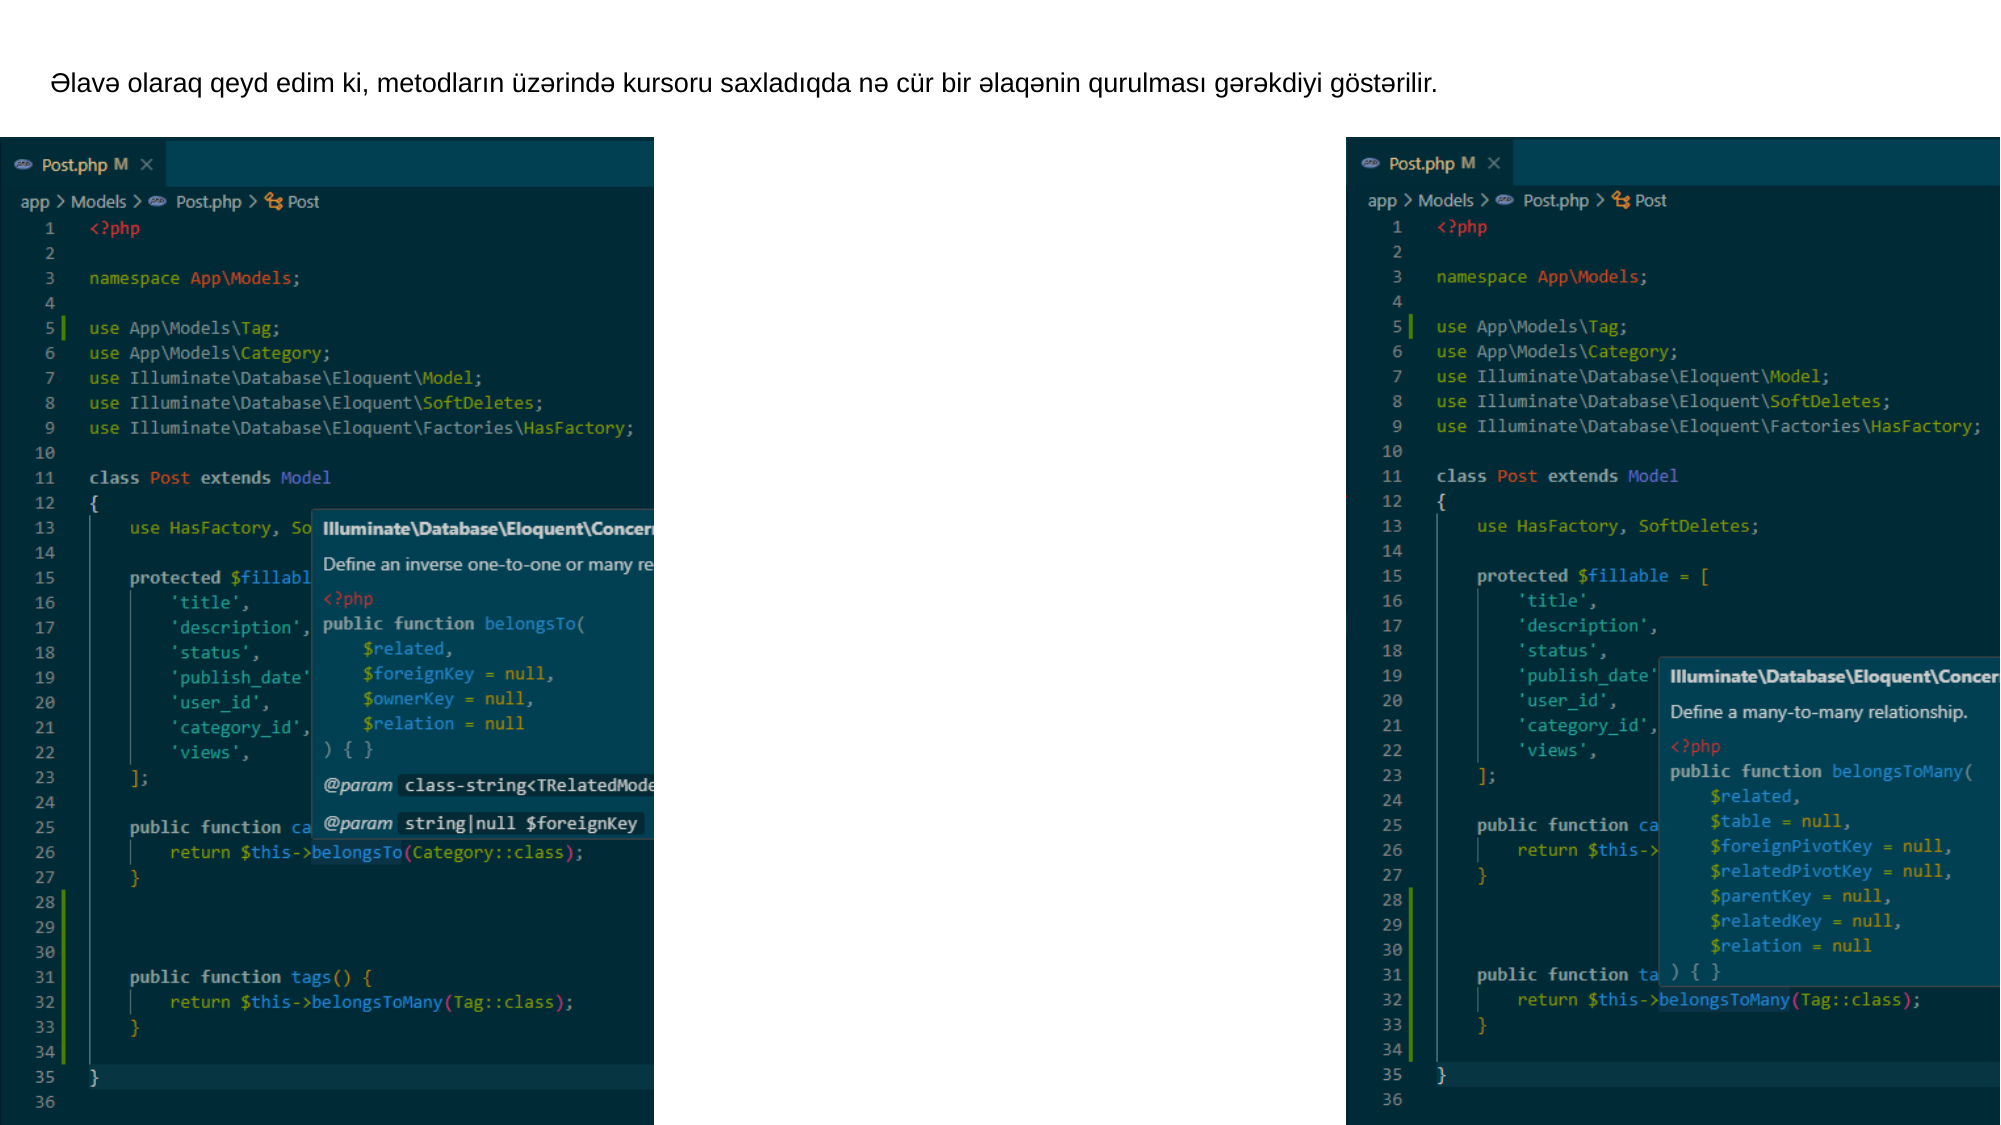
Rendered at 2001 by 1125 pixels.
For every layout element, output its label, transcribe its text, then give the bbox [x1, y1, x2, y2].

picture [1394, 720, 1402, 731]
picture [565, 425, 582, 433]
picture [90, 400, 98, 408]
picture [288, 400, 295, 408]
picture [1559, 523, 1576, 531]
picture [58, 195, 65, 207]
picture [556, 422, 563, 433]
picture [325, 595, 330, 604]
picture [1490, 394, 1496, 407]
picture [37, 199, 49, 211]
picture [1541, 345, 1546, 357]
picture [1591, 694, 1597, 706]
picture [1479, 346, 1486, 354]
picture [505, 397, 512, 408]
picture [453, 397, 461, 408]
picture [1384, 446, 1391, 457]
picture [1384, 620, 1389, 631]
picture [41, 922, 55, 931]
picture [146, 525, 160, 533]
picture [242, 822, 250, 833]
picture [1437, 423, 1445, 432]
picture [1559, 724, 1566, 731]
picture [1550, 473, 1567, 482]
picture [363, 562, 375, 570]
picture [1730, 523, 1739, 531]
picture [1589, 421, 1595, 432]
picture [153, 396, 157, 408]
picture [1462, 157, 1475, 168]
picture [173, 970, 179, 983]
picture [406, 782, 414, 791]
picture [192, 400, 199, 408]
picture [1558, 198, 1564, 210]
picture [464, 999, 483, 1011]
picture [1878, 421, 1890, 432]
picture [37, 1071, 44, 1082]
picture [1905, 993, 1910, 1009]
picture [47, 372, 54, 382]
picture [223, 675, 229, 683]
picture [345, 371, 349, 383]
picture [1639, 519, 1668, 531]
picture [1384, 894, 1391, 901]
picture [1384, 770, 1391, 781]
picture [417, 778, 445, 791]
picture [167, 400, 179, 408]
picture [132, 372, 138, 383]
picture [1570, 349, 1577, 357]
picture [1478, 822, 1496, 834]
picture [1459, 194, 1470, 206]
picture [1620, 370, 1647, 382]
picture [1511, 968, 1515, 980]
picture [274, 725, 280, 733]
picture [1490, 419, 1496, 432]
picture [464, 425, 472, 433]
picture [1700, 398, 1718, 411]
picture [37, 747, 44, 758]
picture [193, 199, 201, 207]
picture [1711, 889, 1720, 904]
picture [221, 375, 230, 383]
picture [273, 850, 280, 858]
picture [1861, 398, 1880, 407]
picture [1393, 446, 1402, 457]
picture [183, 700, 189, 708]
picture [1600, 324, 1618, 336]
picture [212, 725, 218, 733]
picture [345, 421, 349, 433]
picture [111, 425, 119, 433]
picture [423, 849, 432, 858]
picture [1520, 818, 1526, 831]
picture [1579, 569, 1587, 584]
picture [548, 780, 567, 791]
picture [1875, 705, 1963, 722]
picture [1710, 523, 1718, 531]
picture [1589, 843, 1598, 858]
picture [1394, 751, 1402, 756]
picture [595, 425, 624, 437]
picture [1393, 695, 1402, 706]
picture [393, 997, 431, 1007]
picture [1673, 964, 1678, 980]
picture [1499, 324, 1507, 335]
picture [1813, 818, 1821, 827]
picture [404, 397, 410, 408]
picture [191, 847, 199, 858]
picture [288, 425, 295, 433]
picture [1722, 398, 1749, 407]
picture [111, 350, 119, 359]
picture [1824, 814, 1830, 827]
picture [375, 375, 401, 383]
picture [645, 562, 654, 570]
picture [444, 849, 452, 858]
picture [149, 196, 166, 206]
picture [508, 692, 512, 704]
picture [233, 475, 255, 483]
picture [234, 726, 240, 733]
picture [1671, 469, 1677, 482]
picture [1393, 670, 1402, 681]
picture [455, 996, 462, 1008]
picture [262, 824, 280, 833]
picture [1549, 373, 1557, 382]
picture [1701, 519, 1707, 531]
picture [186, 525, 195, 533]
picture [1394, 296, 1401, 307]
picture [1449, 469, 1455, 482]
picture [1609, 993, 1617, 1005]
picture [132, 225, 140, 238]
picture [517, 717, 523, 729]
picture [1579, 520, 1587, 531]
picture [325, 778, 392, 795]
picture [324, 522, 410, 535]
picture [1863, 993, 1869, 1005]
picture [37, 447, 41, 458]
picture [212, 373, 219, 383]
picture [1630, 569, 1643, 581]
picture [1660, 398, 1668, 407]
picture [1499, 818, 1507, 831]
picture [1384, 570, 1389, 581]
picture [1751, 421, 1759, 430]
picture [212, 974, 239, 983]
picture [281, 472, 305, 483]
picture [37, 597, 41, 608]
picture [312, 974, 321, 986]
picture [447, 782, 455, 791]
picture [37, 522, 41, 533]
picture [71, 195, 125, 207]
picture [333, 422, 341, 433]
picture [350, 592, 372, 608]
picture [46, 422, 55, 433]
picture [1721, 520, 1727, 531]
picture [1439, 494, 1445, 510]
picture [325, 558, 360, 570]
picture [1422, 157, 1454, 173]
picture [353, 400, 371, 412]
picture [214, 398, 218, 408]
picture [111, 325, 119, 334]
picture [1834, 814, 1840, 827]
picture [498, 522, 654, 538]
picture [1711, 939, 1720, 954]
picture [1395, 350, 1402, 357]
picture [1852, 997, 1859, 1005]
picture [568, 778, 654, 791]
picture [1692, 394, 1698, 407]
picture [535, 849, 554, 858]
picture [455, 621, 474, 629]
picture [242, 845, 250, 860]
picture [1448, 423, 1466, 432]
picture [1609, 844, 1617, 855]
picture [1935, 864, 1940, 876]
picture [142, 159, 152, 170]
picture [527, 816, 535, 832]
picture [47, 822, 54, 831]
picture [1530, 419, 1536, 432]
picture [202, 350, 210, 358]
picture [264, 192, 283, 210]
picture [90, 350, 98, 359]
picture [1478, 972, 1496, 984]
picture [1500, 419, 1506, 432]
picture [264, 397, 269, 408]
picture [1610, 371, 1617, 382]
picture [353, 375, 371, 387]
picture [1385, 944, 1402, 955]
picture [241, 347, 249, 359]
picture [275, 375, 280, 383]
picture [1538, 271, 1567, 286]
picture [163, 346, 199, 359]
picture [1875, 914, 1879, 926]
picture [1615, 972, 1628, 980]
picture [477, 816, 516, 829]
picture [307, 375, 321, 383]
picture [262, 996, 270, 1007]
picture [163, 321, 199, 335]
picture [494, 400, 503, 408]
picture [183, 371, 187, 383]
picture [1384, 844, 1391, 855]
picture [204, 820, 210, 833]
picture [101, 325, 108, 334]
picture [1437, 324, 1445, 332]
picture [1539, 423, 1546, 432]
picture [364, 667, 372, 682]
picture [405, 845, 410, 862]
picture [1681, 421, 1688, 432]
picture [1545, 195, 1555, 206]
picture [1448, 324, 1466, 332]
picture [1550, 520, 1556, 531]
picture [178, 196, 190, 207]
picture [272, 350, 321, 362]
picture [1904, 868, 1911, 876]
picture [131, 575, 154, 587]
picture [1914, 868, 1922, 876]
picture [90, 325, 98, 334]
picture [589, 562, 632, 574]
picture [48, 651, 55, 657]
picture [1405, 194, 1412, 206]
picture [345, 396, 349, 408]
picture [1570, 471, 1576, 482]
picture [516, 421, 527, 435]
picture [255, 400, 261, 408]
picture [1479, 1018, 1485, 1034]
picture [1793, 994, 1798, 1009]
picture [242, 995, 250, 1010]
picture [480, 562, 498, 570]
picture [1680, 520, 1699, 531]
picture [1620, 675, 1628, 681]
picture [1509, 818, 1516, 831]
picture [241, 397, 250, 408]
picture [132, 770, 137, 787]
picture [111, 221, 128, 238]
picture [283, 371, 300, 383]
picture [1524, 573, 1532, 581]
picture [325, 816, 392, 833]
picture [152, 350, 160, 362]
picture [37, 1096, 53, 1107]
picture [507, 717, 513, 729]
picture [1669, 520, 1677, 531]
picture [1692, 765, 1700, 777]
picture [1921, 767, 1928, 774]
picture [37, 572, 41, 583]
picture [254, 970, 260, 983]
picture [191, 996, 229, 1008]
picture [193, 746, 199, 758]
picture [1385, 969, 1391, 980]
picture [425, 422, 431, 433]
picture [1711, 914, 1720, 929]
picture [1549, 669, 1555, 681]
picture [223, 472, 227, 483]
picture [434, 847, 442, 858]
picture [1493, 523, 1507, 531]
picture [37, 547, 41, 558]
picture [1384, 545, 1389, 556]
picture [1478, 473, 1486, 482]
picture [101, 400, 108, 408]
picture [1486, 324, 1496, 335]
picture [423, 396, 452, 408]
picture [326, 742, 330, 757]
picture [1600, 398, 1608, 407]
picture [1395, 894, 1402, 905]
picture [15, 160, 32, 169]
picture [1391, 158, 1402, 169]
picture [1550, 348, 1557, 357]
picture [1752, 768, 1760, 777]
picture [1802, 768, 1821, 777]
picture [1801, 709, 1863, 722]
picture [1610, 396, 1617, 407]
picture [446, 995, 451, 1011]
picture [48, 447, 55, 458]
picture [115, 158, 128, 169]
picture [1395, 1098, 1402, 1105]
picture [406, 818, 435, 829]
picture [415, 371, 463, 385]
picture [1496, 195, 1513, 205]
picture [223, 350, 229, 358]
picture [413, 847, 421, 858]
picture [363, 970, 371, 987]
picture [1500, 369, 1506, 382]
picture [1834, 419, 1840, 432]
picture [1509, 373, 1527, 382]
picture [90, 275, 129, 284]
picture [1437, 274, 1450, 282]
picture [497, 778, 535, 795]
picture [472, 425, 483, 433]
picture [1479, 371, 1486, 382]
picture [130, 525, 144, 533]
picture [1405, 161, 1411, 169]
picture [262, 373, 270, 383]
picture [1479, 321, 1486, 329]
picture [1499, 470, 1527, 482]
picture [1619, 348, 1668, 361]
picture [41, 947, 55, 958]
picture [1629, 469, 1668, 482]
picture [1362, 158, 1380, 168]
picture [213, 346, 217, 358]
picture [566, 562, 581, 570]
picture [1518, 844, 1546, 856]
picture [1549, 997, 1577, 1005]
picture [1589, 371, 1595, 382]
picture [151, 472, 174, 483]
picture [1561, 320, 1566, 332]
picture [203, 970, 210, 983]
picture [406, 562, 414, 570]
picture [531, 562, 560, 570]
picture [47, 472, 52, 483]
picture [1559, 421, 1567, 432]
picture [334, 970, 340, 987]
picture [337, 592, 342, 604]
picture [486, 696, 504, 704]
picture [289, 196, 318, 207]
picture [37, 472, 41, 483]
picture [1925, 839, 1931, 852]
picture [1570, 270, 1617, 283]
picture [1549, 847, 1577, 856]
picture [308, 425, 321, 433]
picture [1656, 195, 1665, 206]
picture [1570, 324, 1577, 332]
picture [1914, 843, 1922, 852]
picture [1559, 822, 1587, 831]
picture [1524, 520, 1545, 531]
picture [252, 347, 270, 359]
picture [1489, 158, 1499, 168]
picture [132, 323, 149, 337]
picture [1450, 220, 1475, 236]
picture [1394, 246, 1401, 252]
picture [1569, 423, 1577, 432]
picture [1793, 764, 1801, 777]
picture [132, 870, 139, 887]
picture [1539, 373, 1546, 382]
picture [415, 421, 422, 435]
picture [1509, 423, 1527, 432]
picture [1904, 843, 1911, 851]
picture [1802, 818, 1810, 827]
picture [1448, 398, 1466, 407]
picture [46, 547, 54, 558]
picture [1812, 369, 1819, 382]
picture [101, 350, 108, 359]
picture [1540, 744, 1546, 756]
picture [294, 400, 300, 408]
picture [37, 672, 43, 683]
picture [1394, 795, 1401, 806]
picture [132, 422, 138, 433]
picture [1853, 918, 1861, 926]
picture [273, 677, 280, 683]
picture [1395, 649, 1402, 655]
picture [1569, 398, 1577, 407]
picture [333, 372, 340, 383]
picture [1600, 373, 1608, 382]
picture [1872, 997, 1880, 1005]
picture [111, 375, 119, 383]
picture [1744, 764, 1750, 777]
picture [1559, 396, 1567, 407]
picture [1672, 742, 1678, 752]
picture [37, 497, 41, 508]
picture [364, 717, 372, 732]
picture [37, 722, 44, 733]
picture [1743, 709, 1787, 722]
picture [1384, 670, 1391, 681]
picture [1711, 789, 1720, 804]
picture [518, 692, 523, 704]
picture [1528, 471, 1537, 482]
picture [1589, 396, 1595, 407]
picture [212, 824, 240, 833]
picture [1763, 395, 1790, 408]
picture [1419, 195, 1438, 206]
picture [436, 425, 442, 433]
picture [191, 273, 220, 288]
picture [1893, 421, 1905, 432]
picture [1384, 869, 1391, 876]
picture [364, 642, 372, 657]
picture [446, 562, 460, 570]
picture [1569, 375, 1577, 382]
picture [1549, 398, 1557, 407]
picture [411, 522, 498, 536]
picture [405, 621, 418, 629]
picture [242, 322, 250, 334]
picture [1751, 396, 1759, 405]
picture [1393, 421, 1402, 430]
picture [1394, 545, 1402, 556]
picture [1650, 972, 1659, 980]
picture [1651, 846, 1659, 855]
picture [203, 749, 209, 758]
picture [192, 375, 199, 383]
picture [153, 371, 157, 383]
picture [292, 522, 305, 533]
picture [47, 972, 54, 983]
picture [1394, 221, 1399, 232]
picture [1783, 766, 1790, 777]
picture [241, 422, 250, 433]
picture [46, 898, 55, 908]
picture [1869, 709, 1874, 718]
picture [48, 797, 53, 808]
picture [224, 195, 236, 211]
picture [1851, 396, 1860, 407]
picture [111, 400, 119, 408]
picture [1722, 768, 1729, 777]
picture [1560, 345, 1567, 357]
picture [1681, 371, 1688, 382]
picture [381, 562, 400, 570]
picture [1394, 869, 1402, 876]
picture [1369, 198, 1397, 210]
picture [1801, 394, 1840, 407]
picture [1479, 224, 1486, 236]
picture [1384, 471, 1390, 482]
picture [283, 275, 291, 284]
picture [557, 995, 563, 1011]
picture [90, 425, 98, 433]
picture [1651, 398, 1658, 407]
picture [153, 421, 157, 433]
picture [1550, 324, 1557, 332]
picture [263, 671, 270, 683]
picture [333, 397, 340, 408]
picture [1751, 371, 1758, 380]
picture [1541, 673, 1546, 681]
picture [1570, 673, 1576, 681]
picture [347, 742, 351, 758]
picture [421, 621, 429, 629]
picture [1518, 997, 1537, 1005]
picture [1490, 369, 1496, 382]
picture [1600, 346, 1617, 357]
picture [231, 571, 240, 586]
picture [1651, 986, 2000, 1011]
picture [46, 298, 54, 308]
picture [1550, 697, 1557, 704]
picture [1550, 569, 1567, 581]
picture [203, 400, 210, 408]
picture [203, 475, 220, 483]
picture [1788, 707, 1800, 718]
picture [1722, 423, 1749, 432]
picture [242, 972, 250, 983]
picture [304, 996, 325, 1008]
picture [1483, 274, 1496, 286]
picture [1700, 423, 1718, 436]
picture [453, 849, 493, 862]
picture [1651, 373, 1658, 382]
picture [202, 522, 209, 533]
picture [1935, 839, 1941, 852]
picture [223, 325, 229, 334]
picture [1793, 394, 1800, 407]
picture [1763, 370, 1810, 383]
picture [505, 999, 513, 1008]
picture [344, 970, 350, 986]
picture [37, 622, 41, 633]
picture [1395, 1044, 1401, 1055]
picture [367, 617, 371, 629]
picture [1728, 709, 1737, 718]
picture [1700, 373, 1718, 386]
picture [1529, 673, 1535, 685]
picture [222, 727, 229, 737]
picture [1394, 845, 1402, 854]
picture [1437, 473, 1445, 482]
picture [324, 617, 353, 633]
picture [111, 475, 124, 483]
picture [1384, 520, 1389, 531]
picture [1912, 421, 1941, 432]
picture [37, 822, 44, 833]
picture [182, 675, 187, 686]
picture [1581, 694, 1587, 706]
picture [1711, 839, 1720, 854]
picture [524, 999, 533, 1008]
picture [37, 772, 44, 783]
picture [1413, 158, 1419, 169]
picture [514, 400, 523, 408]
picture [170, 522, 184, 533]
picture [1453, 274, 1470, 282]
picture [586, 422, 594, 433]
picture [555, 849, 563, 858]
picture [47, 572, 54, 583]
picture [464, 397, 483, 408]
picture [375, 425, 401, 433]
picture [1711, 864, 1720, 879]
picture [531, 422, 552, 433]
picture [241, 372, 250, 383]
picture [1479, 768, 1485, 785]
picture [90, 375, 98, 383]
picture [1498, 573, 1507, 581]
picture [1550, 747, 1563, 756]
picture [526, 400, 533, 408]
picture [1384, 919, 1402, 928]
picture [1763, 768, 1780, 777]
picture [38, 1021, 44, 1032]
picture [210, 199, 221, 211]
picture [1384, 595, 1389, 606]
picture [1671, 768, 1689, 781]
picture [353, 425, 371, 437]
picture [1384, 645, 1389, 656]
picture [342, 999, 351, 1007]
picture [1541, 994, 1546, 1005]
picture [1559, 371, 1567, 382]
picture [415, 396, 422, 410]
picture [287, 571, 300, 583]
picture [1530, 370, 1537, 382]
picture [1549, 423, 1557, 432]
picture [485, 396, 491, 408]
picture [91, 1066, 654, 1088]
picture [1486, 348, 1496, 360]
picture [1702, 764, 1719, 777]
picture [1833, 943, 1851, 951]
picture [262, 846, 270, 857]
picture [1384, 795, 1391, 806]
picture [1384, 745, 1391, 756]
picture [241, 525, 270, 537]
picture [396, 617, 402, 629]
picture [1385, 994, 1391, 1005]
picture [1394, 321, 1402, 332]
picture [132, 1020, 138, 1036]
picture [515, 995, 522, 1008]
picture [1570, 725, 1577, 735]
picture [1793, 421, 1809, 432]
picture [1394, 595, 1402, 605]
picture [545, 999, 553, 1008]
picture [43, 158, 95, 175]
picture [1394, 570, 1402, 580]
picture [1539, 398, 1546, 407]
picture [1591, 722, 1597, 730]
picture [46, 349, 53, 356]
picture [46, 672, 55, 683]
picture [1510, 345, 1541, 358]
picture [273, 271, 280, 284]
picture [213, 321, 218, 334]
picture [507, 559, 522, 570]
picture [49, 524, 54, 532]
picture [253, 375, 261, 383]
picture [1598, 194, 1604, 203]
picture [1684, 740, 1689, 752]
picture [1394, 471, 1400, 482]
picture [308, 471, 321, 483]
picture [1650, 822, 1659, 830]
picture [536, 999, 543, 1008]
picture [1567, 194, 1584, 210]
picture [47, 223, 54, 234]
picture [1843, 893, 1861, 901]
picture [36, 697, 55, 708]
picture [131, 821, 160, 837]
picture [1811, 997, 1830, 1009]
picture [1385, 1019, 1391, 1030]
picture [1692, 740, 1709, 756]
picture [1865, 889, 1869, 901]
picture [467, 780, 496, 791]
picture [1802, 994, 1810, 1005]
picture [1478, 523, 1495, 531]
picture [38, 996, 44, 1008]
picture [1637, 195, 1657, 206]
picture [262, 974, 280, 983]
picture [1529, 822, 1536, 831]
picture [1551, 720, 1557, 731]
picture [1510, 320, 1546, 333]
picture [171, 999, 190, 1008]
picture [285, 672, 289, 683]
picture [1609, 822, 1628, 831]
picture [1550, 968, 1583, 980]
picture [1782, 423, 1789, 432]
picture [417, 562, 449, 570]
picture [1510, 570, 1514, 581]
picture [486, 721, 504, 729]
picture [1914, 670, 2000, 684]
picture [162, 820, 179, 833]
picture [1448, 348, 1466, 357]
picture [1458, 473, 1475, 482]
picture [1842, 425, 1860, 432]
picture [1479, 868, 1484, 884]
picture [1588, 523, 1617, 535]
picture [47, 722, 54, 733]
picture [1448, 373, 1466, 382]
picture [1438, 223, 1444, 232]
picture [1672, 705, 1722, 718]
picture [1660, 373, 1668, 382]
picture [1500, 394, 1506, 407]
picture [357, 999, 376, 1011]
picture [436, 816, 466, 833]
picture [1479, 396, 1486, 407]
picture [1611, 669, 1617, 681]
picture [1438, 1063, 2000, 1086]
picture [1394, 396, 1402, 407]
picture [1671, 370, 1676, 379]
picture [1601, 818, 1607, 831]
picture [258, 471, 266, 483]
picture [1711, 814, 1720, 829]
picture [1660, 423, 1668, 432]
picture [201, 849, 229, 858]
picture [308, 400, 321, 408]
picture [131, 275, 169, 288]
picture [1437, 348, 1445, 357]
picture [1600, 423, 1608, 432]
picture [167, 375, 179, 383]
picture [182, 824, 189, 833]
picture [152, 325, 160, 337]
picture [465, 371, 470, 383]
picture [1671, 395, 1676, 404]
picture [1499, 349, 1507, 360]
picture [1478, 573, 1492, 585]
picture [273, 426, 280, 433]
picture [1742, 523, 1749, 531]
picture [252, 325, 271, 338]
picture [222, 271, 270, 285]
picture [202, 375, 210, 383]
picture [1692, 419, 1698, 432]
picture [1550, 818, 1558, 830]
picture [547, 816, 637, 833]
picture [1437, 373, 1445, 382]
text_box Əlavə olaraq qeyd edim ki, metodların üzərində kursoru saxladıqda nə cür bir əlaqənin qurulması gərəkdiyi göstərilir. [35, 41, 1965, 106]
picture [468, 562, 477, 570]
picture [515, 849, 522, 858]
picture [171, 275, 179, 284]
picture [1503, 274, 1512, 282]
picture [1612, 191, 1630, 209]
picture [47, 747, 54, 758]
picture [1651, 423, 1658, 432]
picture [1620, 420, 1647, 432]
picture [1437, 398, 1445, 407]
picture [37, 797, 44, 808]
picture [1540, 570, 1544, 581]
picture [212, 525, 225, 533]
picture [1681, 396, 1688, 407]
picture [167, 425, 179, 433]
picture [132, 397, 138, 408]
picture [1525, 195, 1538, 206]
picture [212, 750, 220, 758]
picture [103, 471, 107, 483]
picture [132, 348, 149, 362]
picture [540, 816, 547, 829]
picture [203, 571, 220, 583]
picture [1589, 993, 1598, 1008]
picture [200, 196, 208, 207]
picture [1620, 395, 1647, 407]
picture [1712, 743, 1720, 756]
picture [1942, 423, 1972, 436]
picture [1841, 398, 1850, 407]
picture [366, 743, 371, 758]
picture [1671, 420, 1676, 429]
picture [404, 373, 411, 383]
picture [1671, 670, 1911, 686]
picture [95, 162, 107, 175]
picture [1499, 968, 1507, 980]
picture [1864, 420, 1871, 433]
picture [1384, 495, 1389, 506]
picture [506, 671, 525, 679]
picture [234, 700, 239, 708]
picture [1763, 420, 1768, 432]
picture [192, 425, 199, 433]
picture [1626, 623, 1633, 631]
picture [101, 375, 108, 383]
picture [1588, 346, 1597, 357]
picture [1385, 1069, 1391, 1080]
picture [1580, 469, 1617, 482]
picture [364, 692, 372, 707]
picture [1479, 421, 1486, 432]
picture [1722, 373, 1749, 382]
picture [162, 970, 169, 983]
picture [1811, 423, 1830, 432]
picture [1509, 398, 1527, 407]
picture [1925, 864, 1930, 876]
picture [1385, 1044, 1391, 1055]
picture [308, 839, 402, 864]
picture [375, 400, 401, 408]
picture [1384, 820, 1391, 831]
picture [1530, 394, 1537, 407]
picture [91, 224, 97, 232]
picture [157, 572, 166, 583]
picture [1590, 820, 1597, 831]
picture [1864, 918, 1872, 926]
picture [46, 597, 55, 607]
picture [221, 400, 230, 408]
picture [1692, 369, 1698, 382]
picture [171, 849, 190, 858]
picture [37, 647, 41, 658]
picture [182, 974, 189, 983]
picture [253, 820, 260, 833]
picture [525, 845, 533, 858]
picture [37, 1046, 54, 1057]
picture [1610, 421, 1617, 432]
picture [1394, 1069, 1402, 1080]
picture [1441, 194, 1460, 206]
picture [434, 999, 442, 1011]
picture [1621, 719, 1627, 731]
picture [202, 325, 210, 333]
picture [131, 970, 160, 986]
picture [1875, 889, 1879, 901]
picture [1394, 969, 1399, 980]
